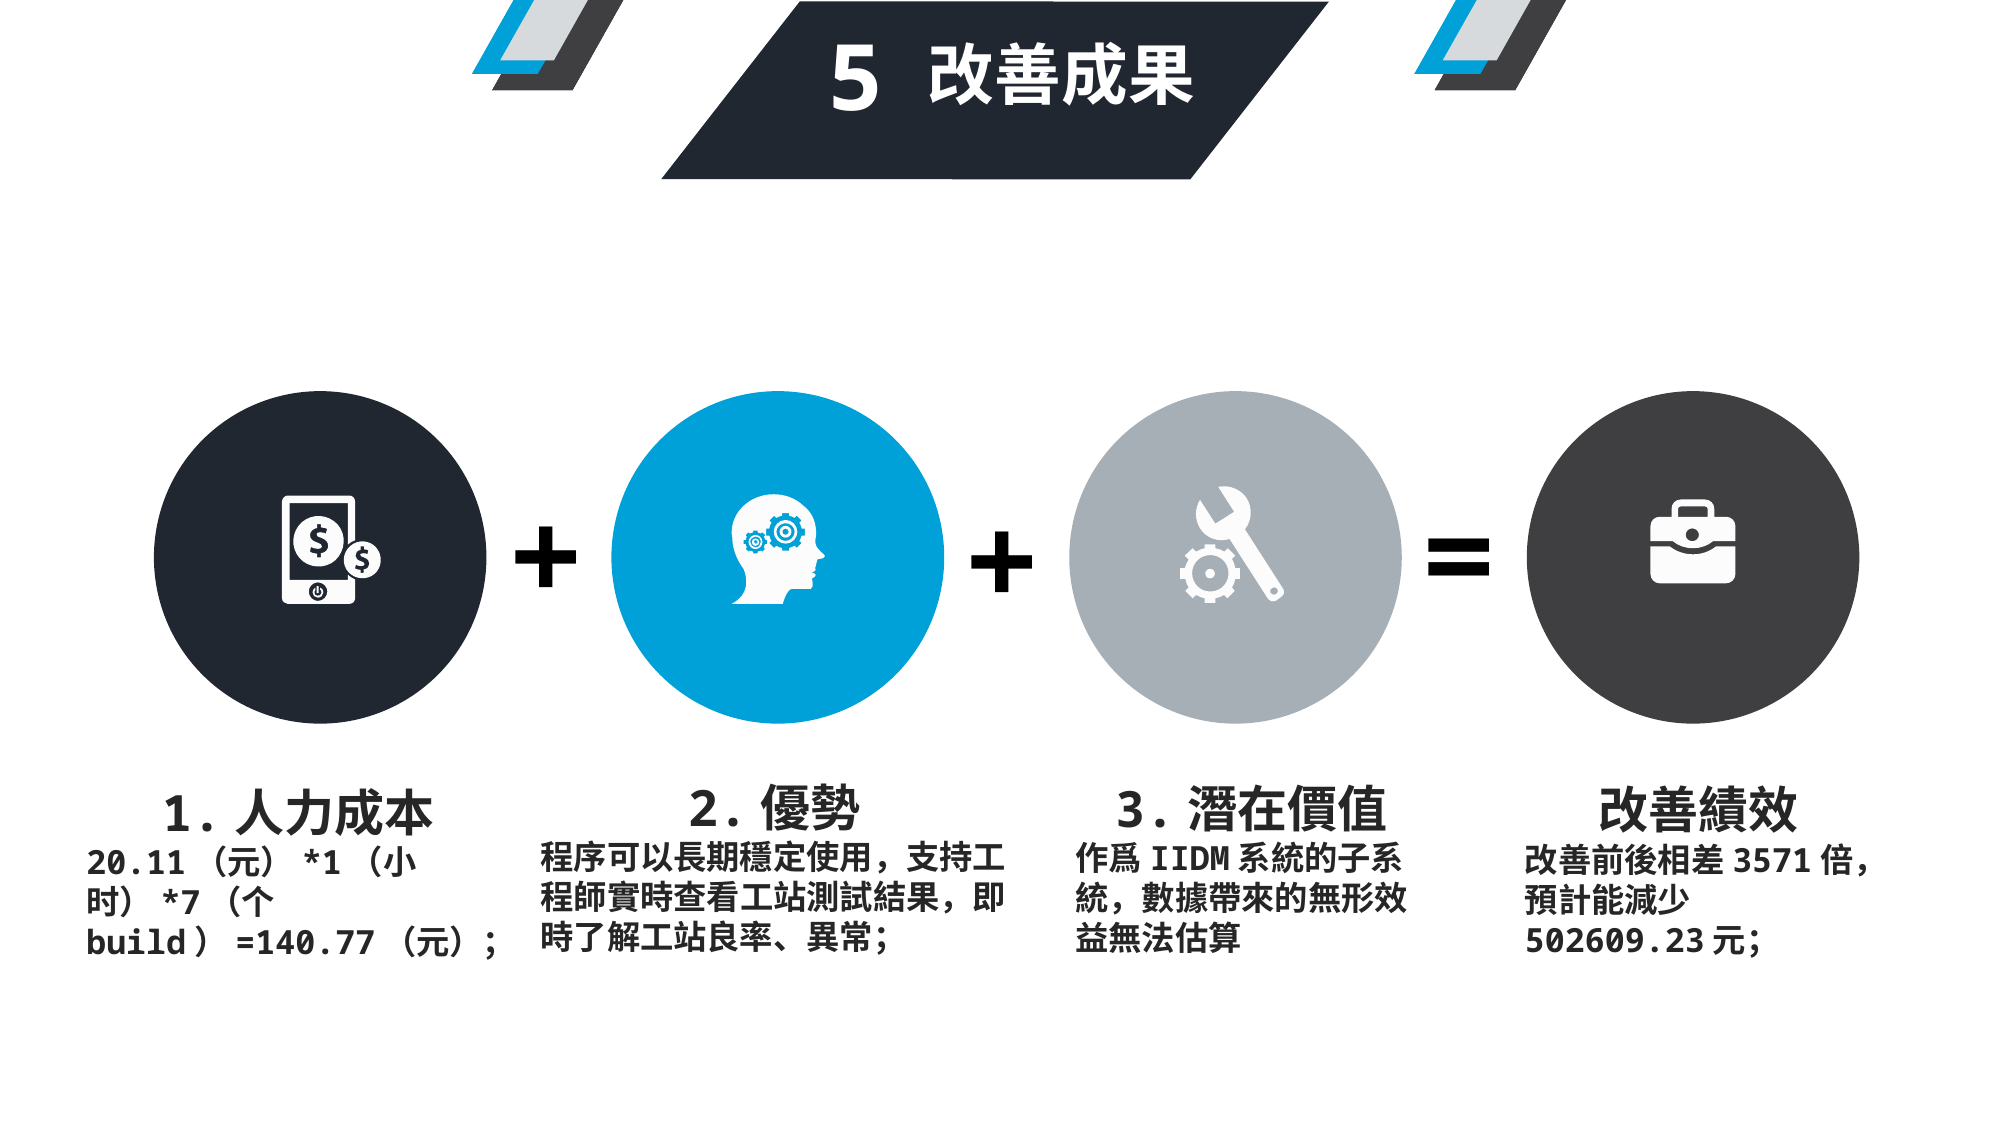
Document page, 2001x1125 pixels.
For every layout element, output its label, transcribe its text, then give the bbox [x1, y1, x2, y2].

text_box 2.優勢 程序可以長期穩定使用，支持工程師實時查看工站測試結果，即時了解工站良率、異常； [525, 769, 1024, 964]
text_box = [1408, 468, 1510, 634]
text_box [1526, 391, 1860, 724]
text_box 1.人力成本 20.11（元）*1（小时）*7（个build）=140.77（元）； [71, 773, 526, 969]
text_box + [951, 473, 1053, 639]
text_box 改善績效 改善前後相差3571倍，預計能減少502609.23元； [1510, 771, 1887, 967]
text_box [1069, 391, 1402, 724]
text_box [1650, 499, 1736, 584]
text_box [1414, 0, 1567, 91]
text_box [282, 495, 383, 604]
text_box 改善成果 [933, 26, 1210, 121]
text_box [661, 1, 1329, 180]
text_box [472, 0, 624, 91]
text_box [1180, 484, 1285, 603]
text_box 5 [814, 10, 933, 136]
text_box [153, 391, 487, 724]
text_box [611, 391, 945, 724]
text_box + [495, 468, 597, 634]
text_box 3.潛在價值 作爲IIDM系統的子系統，數據帶來的無形效益無法估算 [1060, 769, 1443, 965]
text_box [731, 494, 830, 604]
